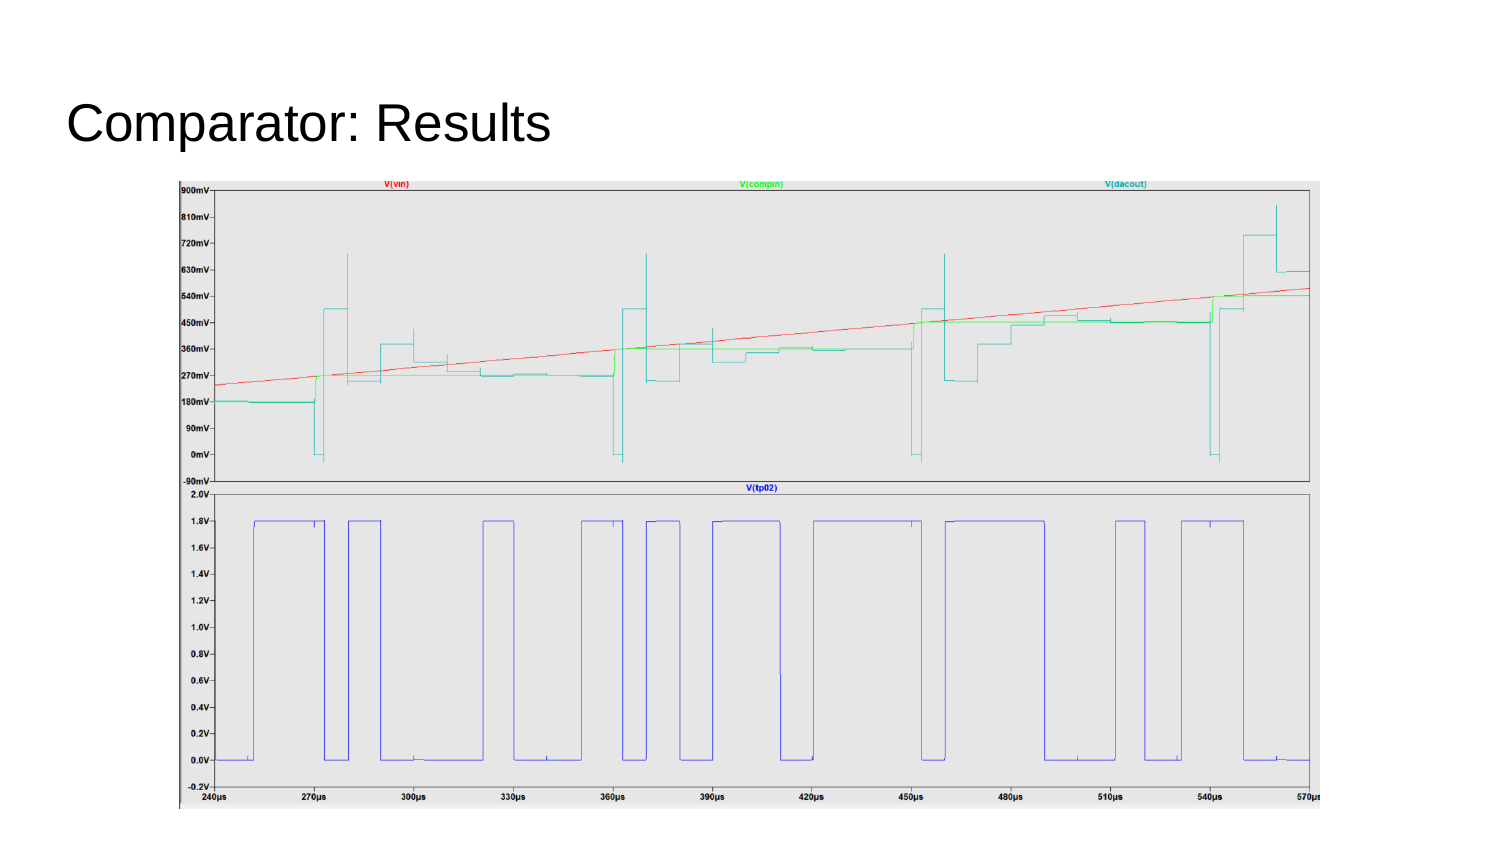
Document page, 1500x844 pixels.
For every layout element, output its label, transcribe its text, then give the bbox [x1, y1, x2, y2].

title Comparator: Results [51, 72, 1449, 167]
picture [179, 181, 1321, 809]
